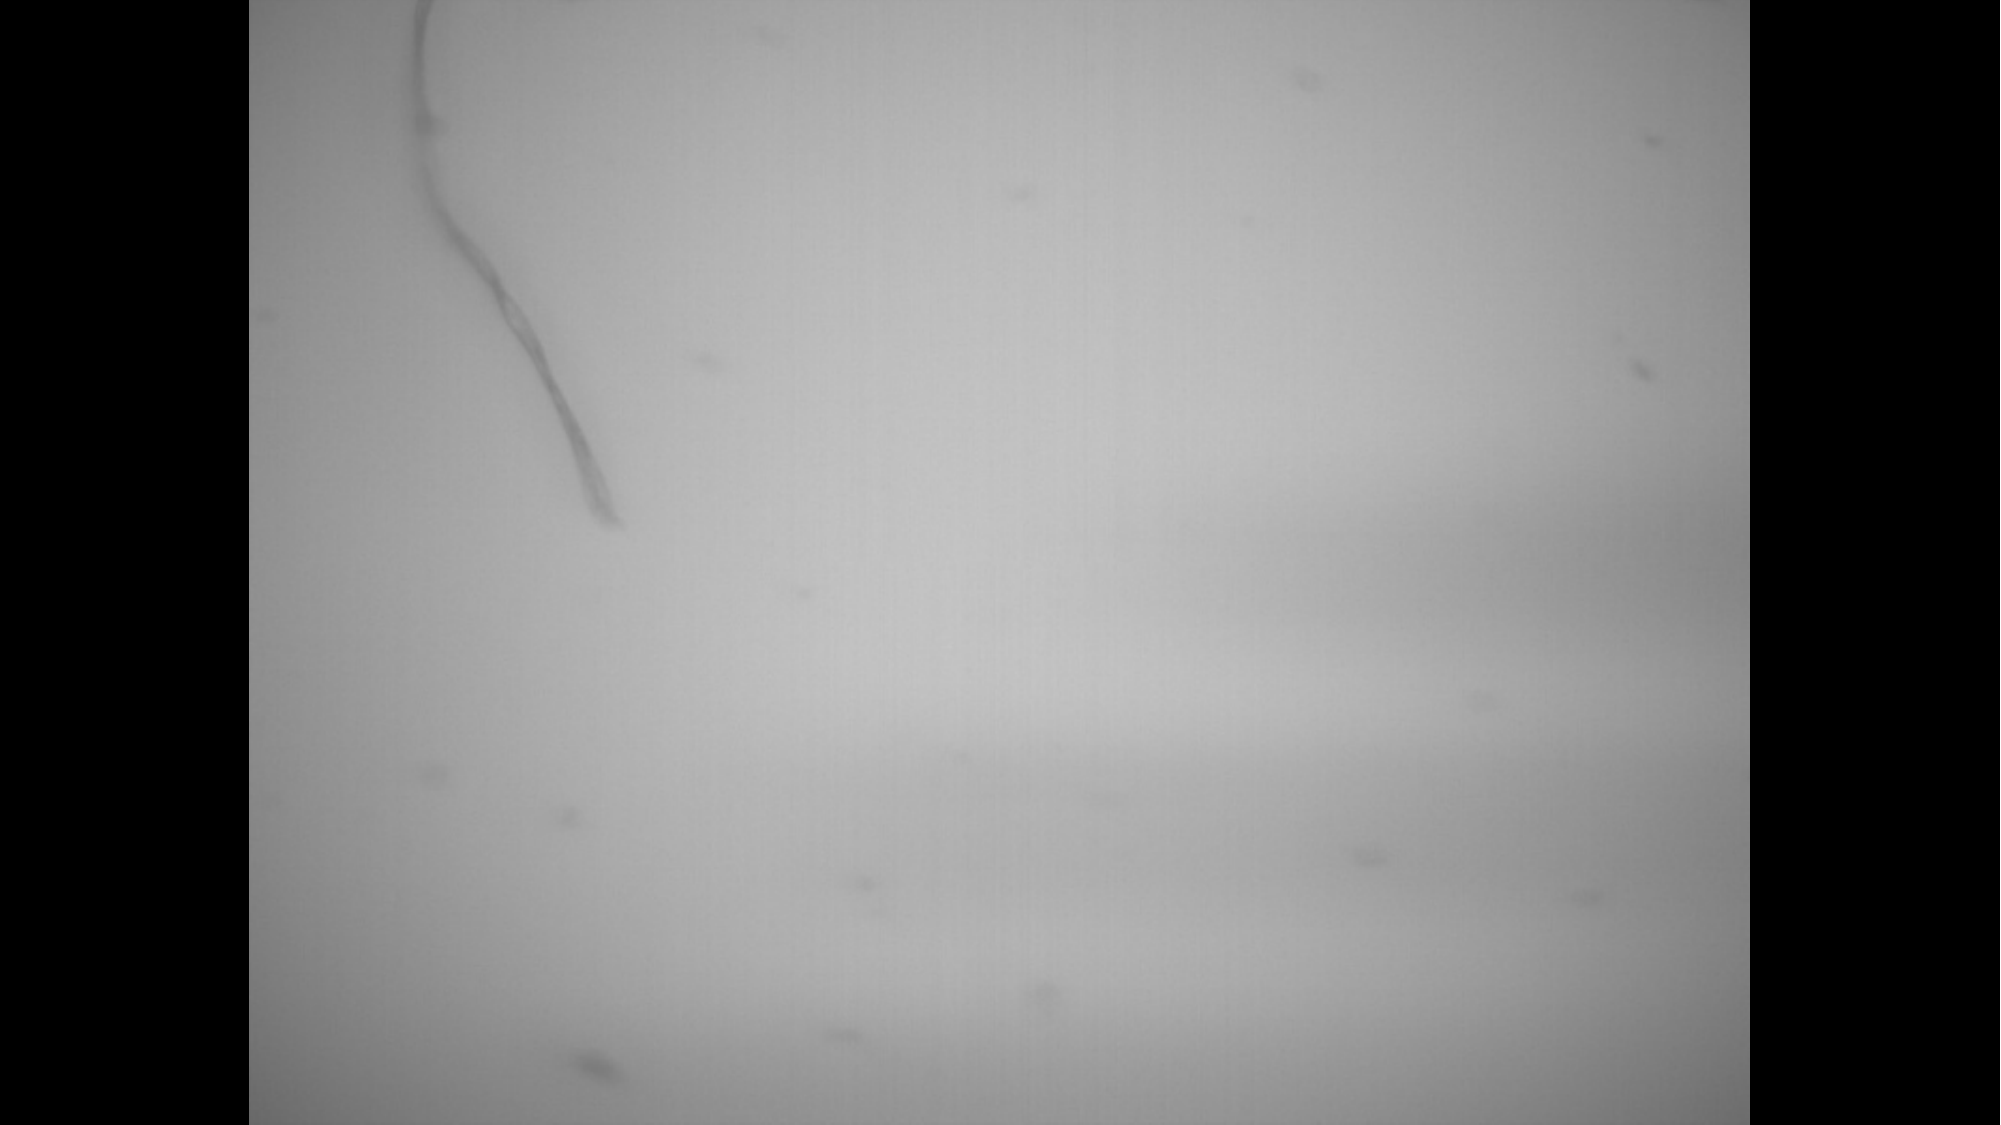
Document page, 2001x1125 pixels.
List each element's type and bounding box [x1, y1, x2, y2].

picture [249, 0, 1750, 1125]
